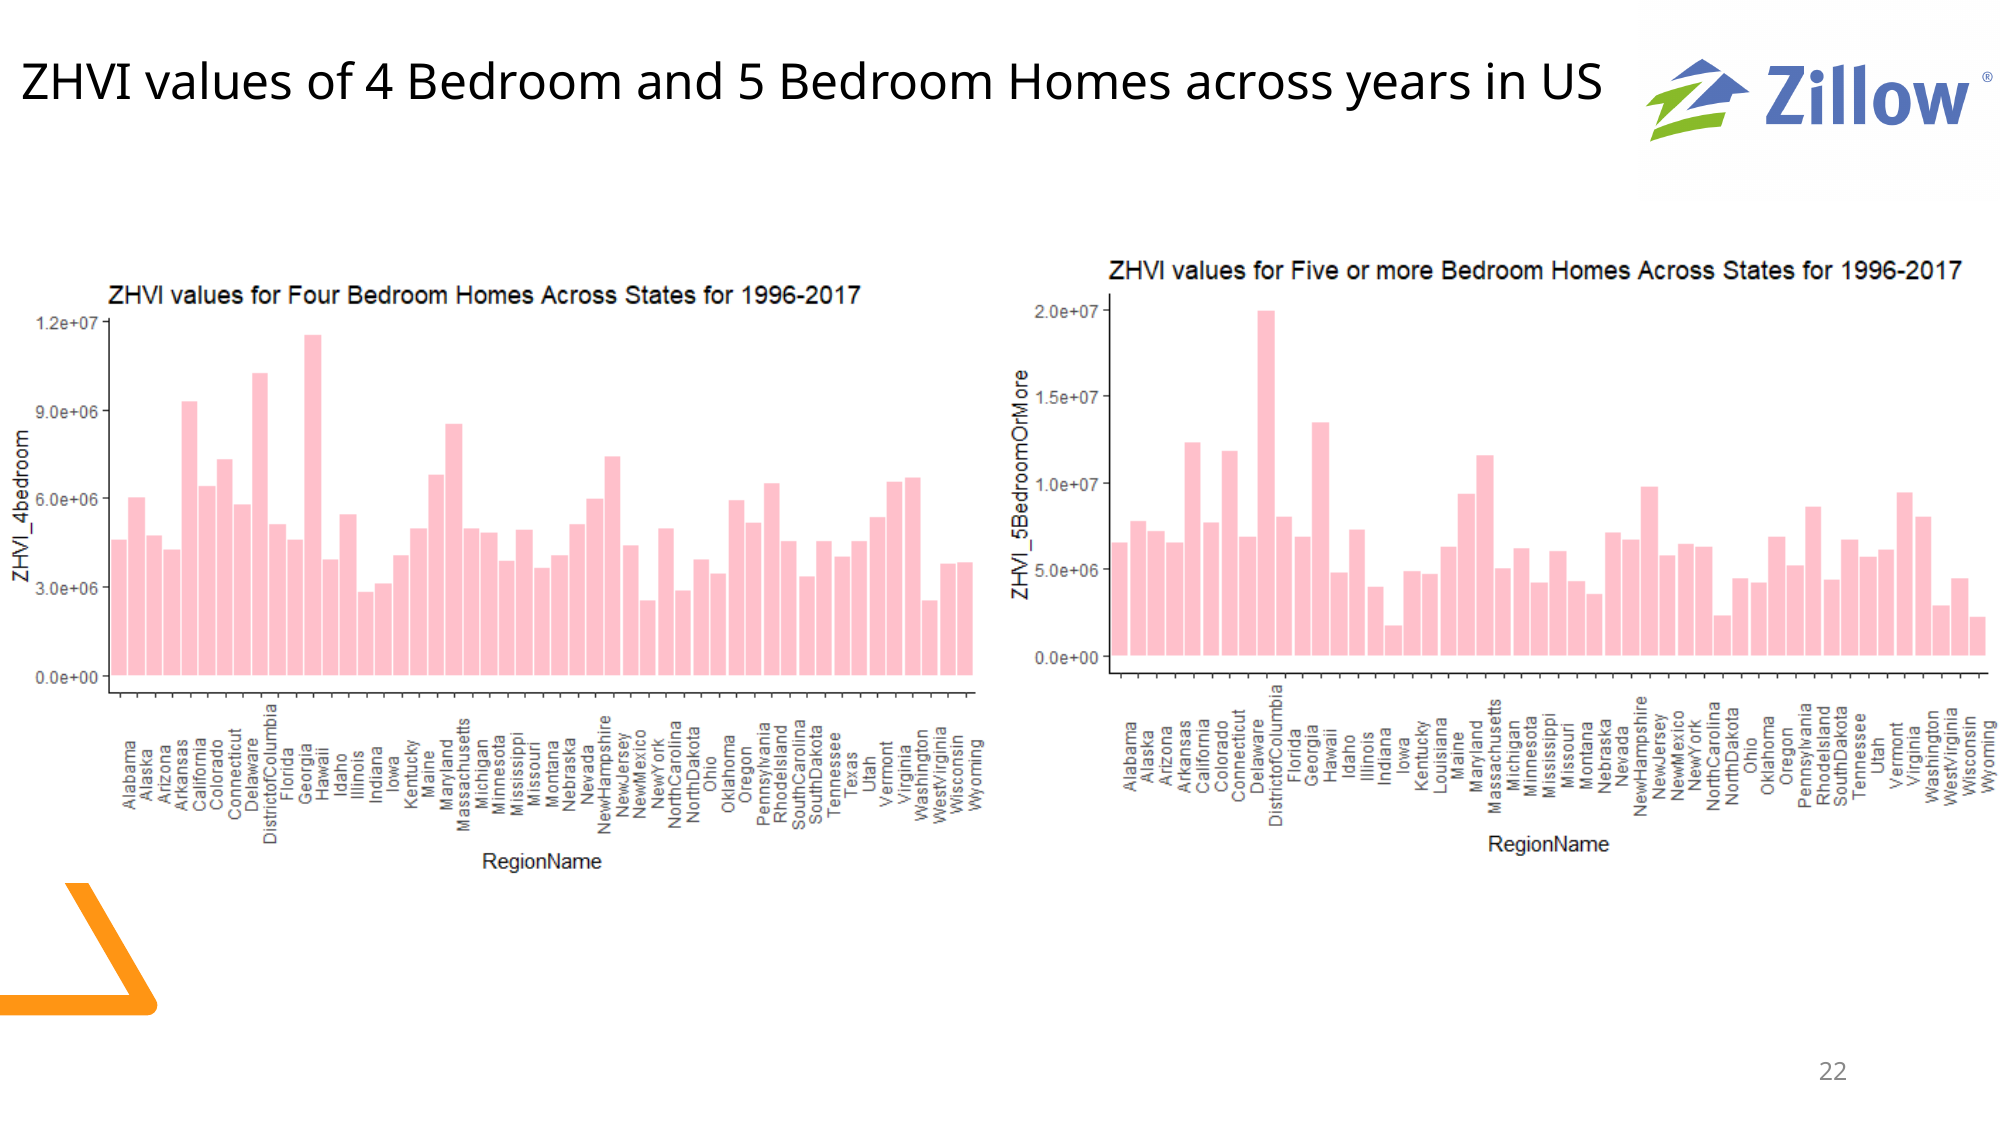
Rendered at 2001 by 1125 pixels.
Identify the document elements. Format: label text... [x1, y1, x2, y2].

picture [1638, 0, 2000, 202]
slide_number ‹#› [1412, 1042, 1863, 1103]
text_box ZHVI values of 4 Bedroom and 5 Bedroom Homes across years in US [0, 0, 1635, 118]
picture [999, 247, 2000, 866]
picture [0, 273, 987, 883]
